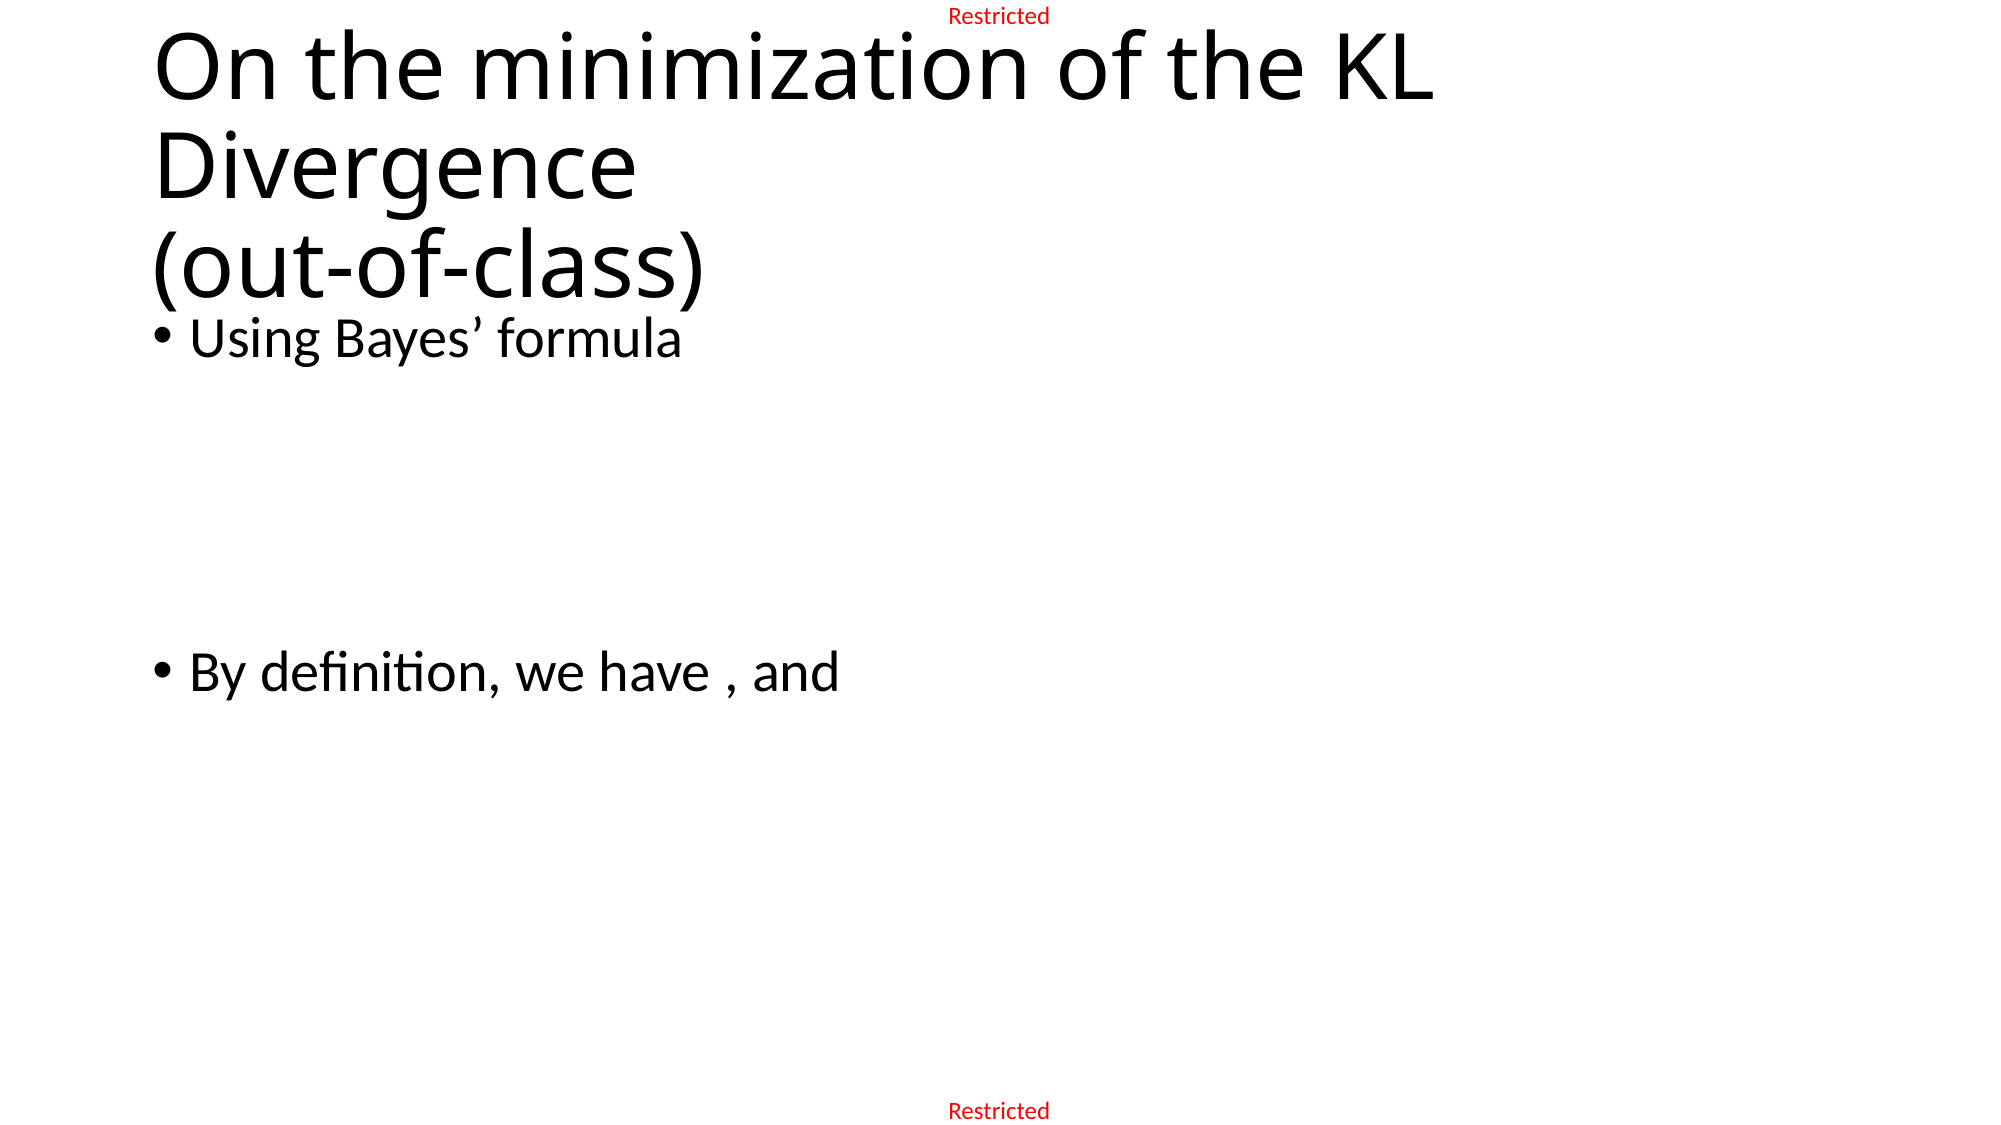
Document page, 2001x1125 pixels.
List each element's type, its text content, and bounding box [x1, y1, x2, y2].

title On the minimization of the KL Divergence (out-of-class) [137, 59, 1863, 278]
